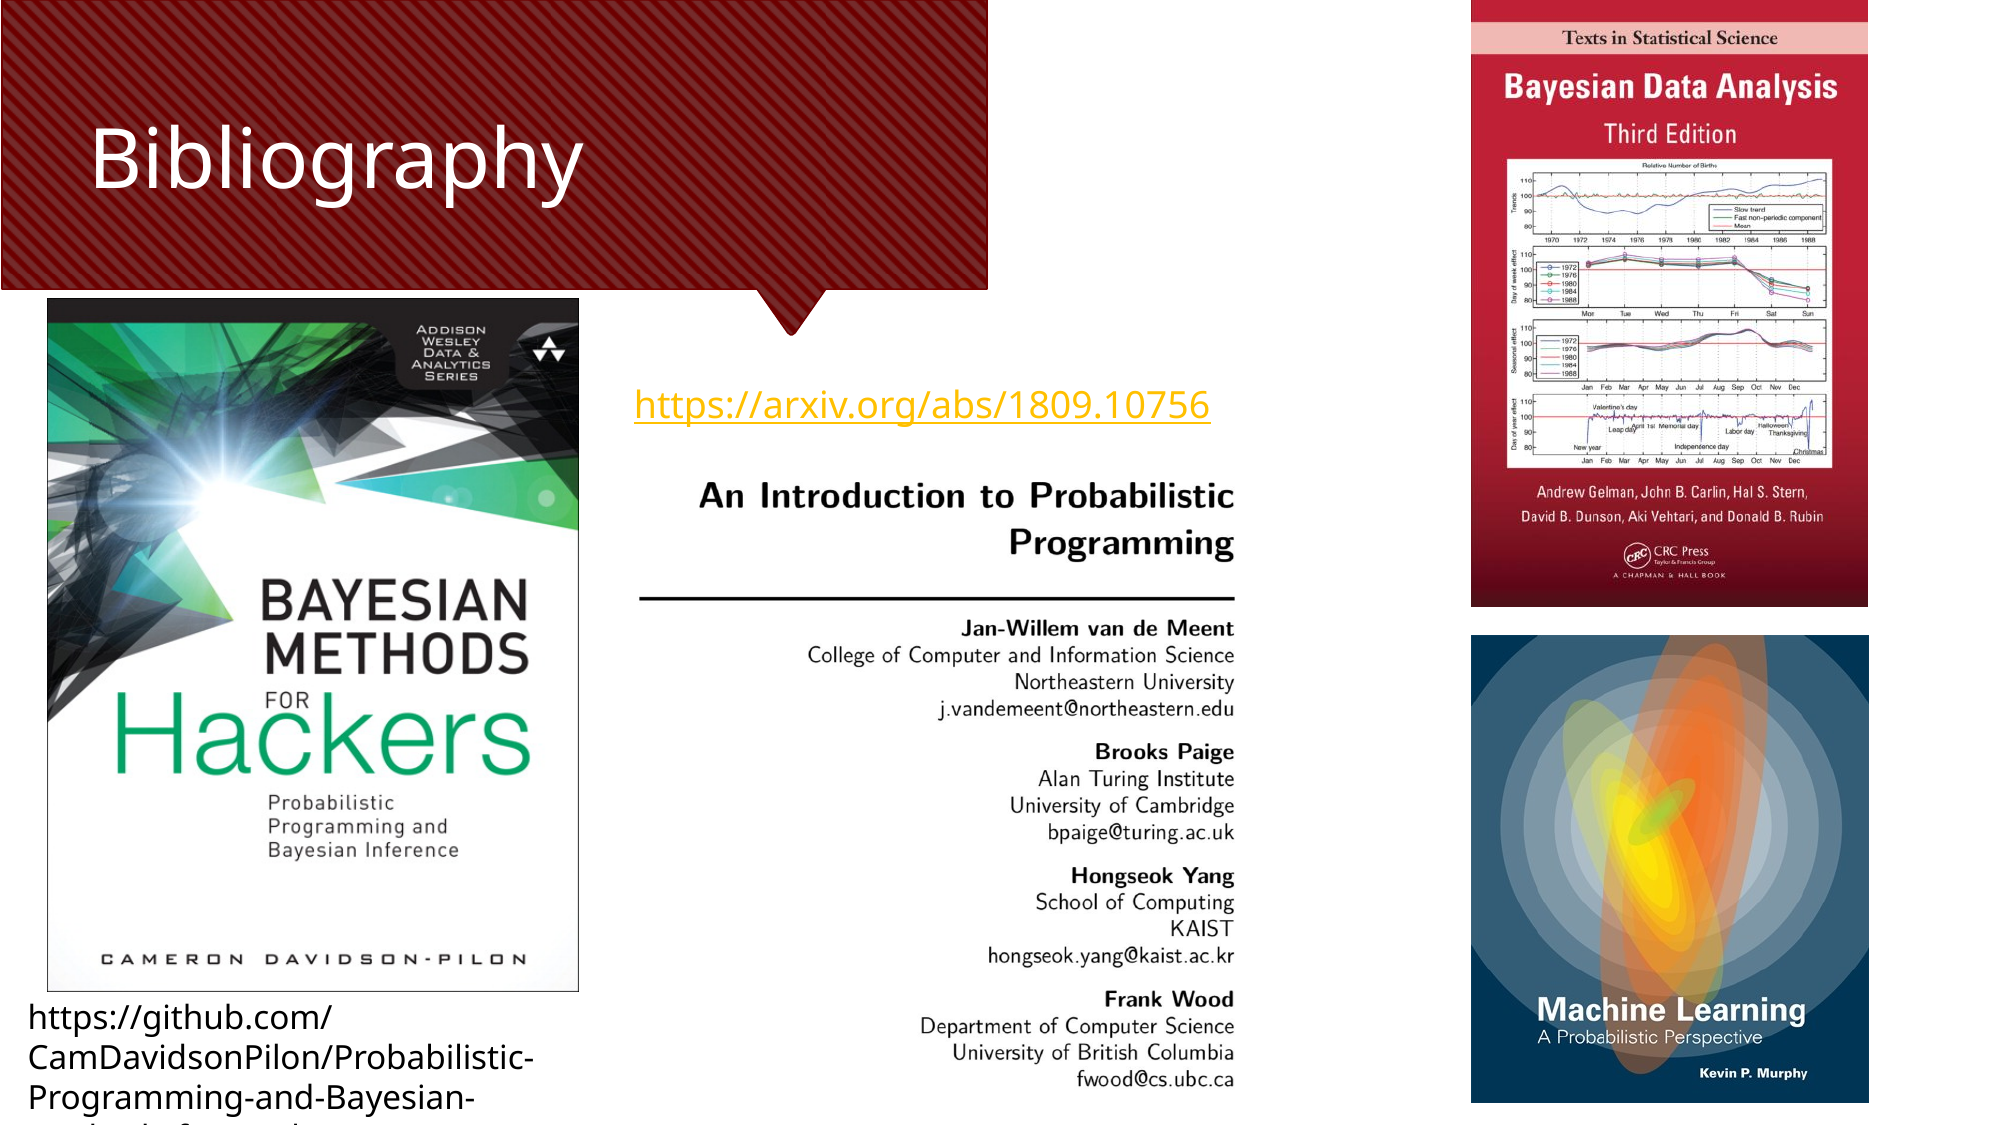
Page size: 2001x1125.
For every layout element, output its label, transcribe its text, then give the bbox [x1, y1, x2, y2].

text_box https://arxiv.org/abs/1809.10756 [618, 373, 1226, 434]
picture [1471, 635, 1869, 1103]
title Bibliography [74, 61, 913, 249]
picture [47, 297, 579, 992]
text_box https://github.com/CamDavidsonPilon/Probabilistic-Programming-and-Bayesian-Methods-for-Hackers [12, 988, 612, 1125]
picture [612, 434, 1264, 1125]
picture [1471, 0, 1868, 607]
